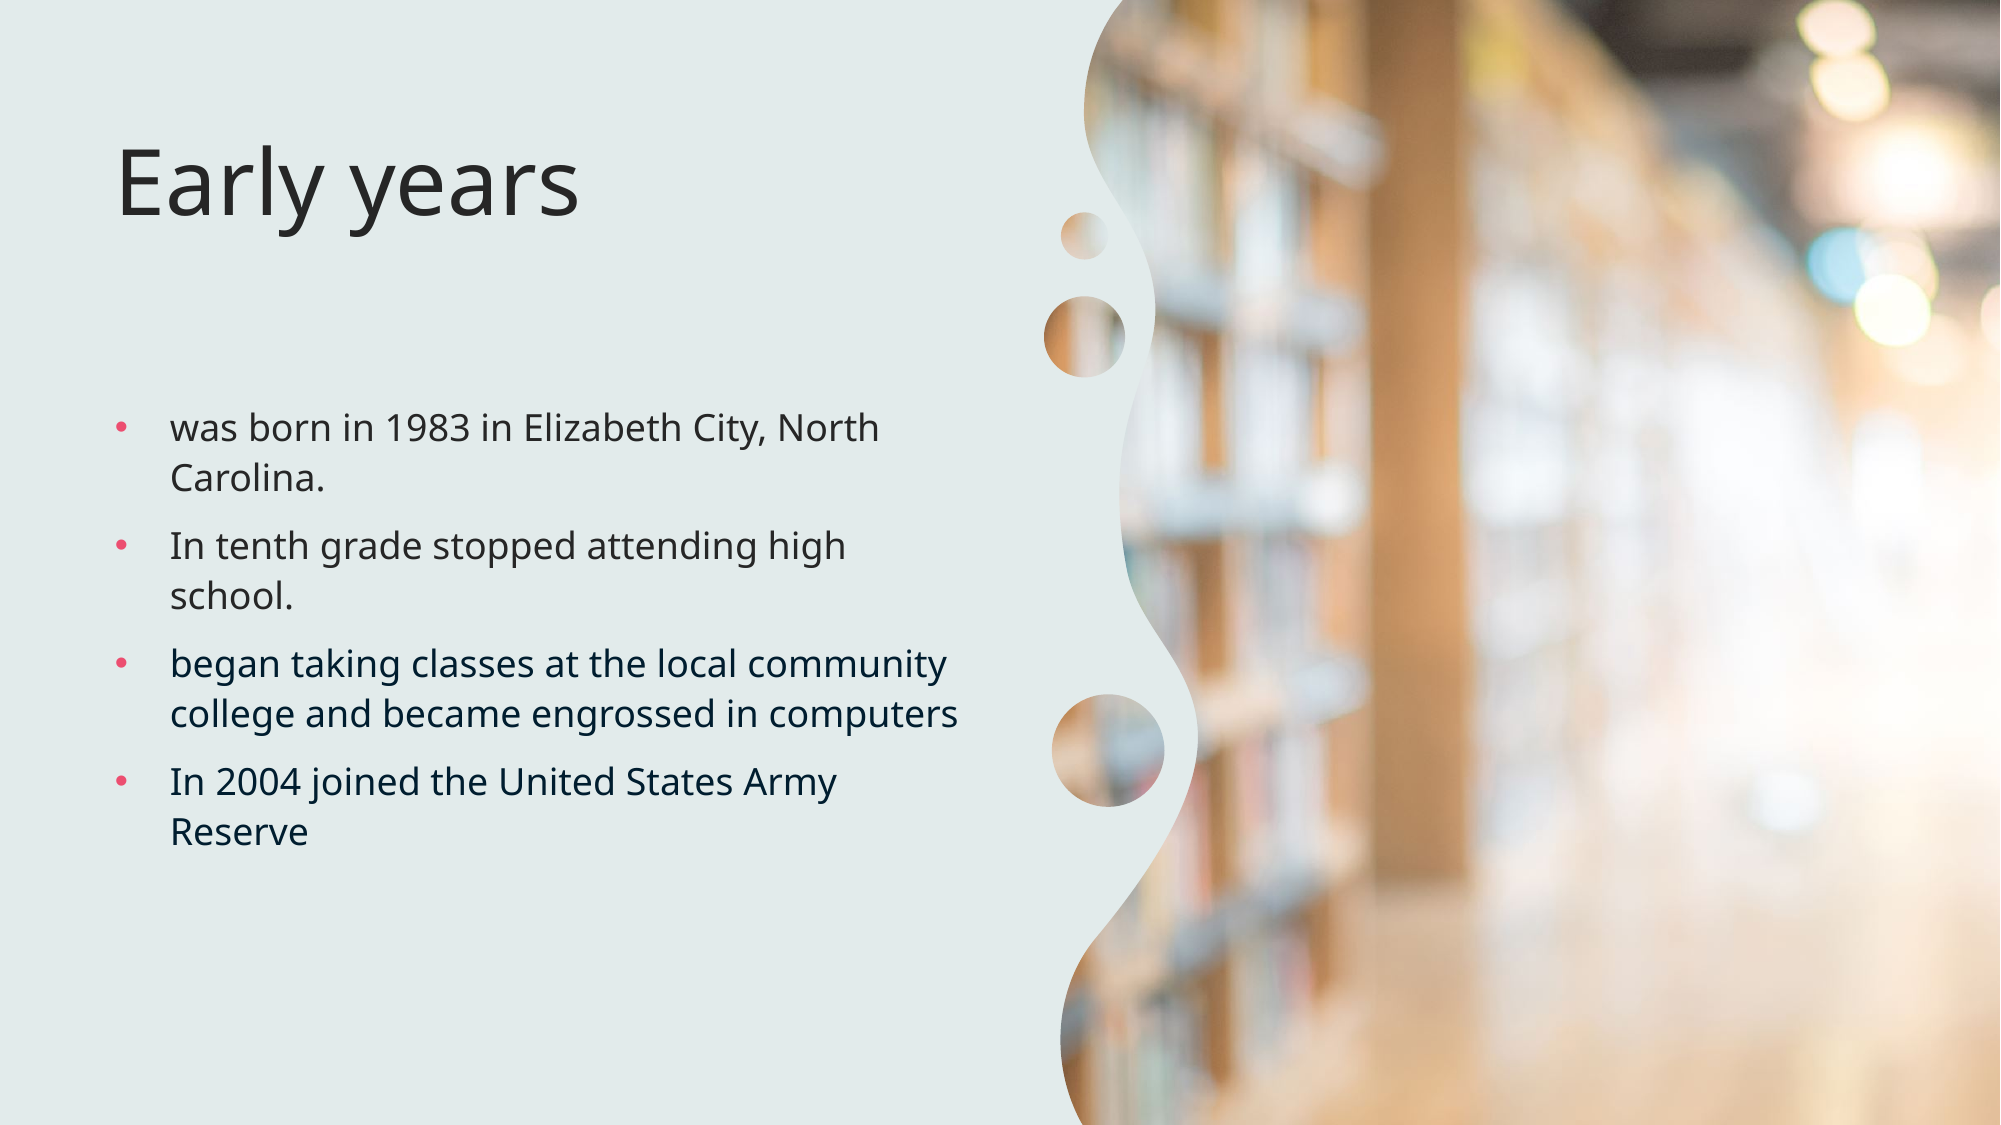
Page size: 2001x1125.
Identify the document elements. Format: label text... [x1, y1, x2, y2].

list was born in 1983 in Elizabeth City, North Carolina. In tenth grade stopped attending high school. began taking classes at the local community college and became engrossed in computers In 2004 joined the United States Army Reserve [100, 392, 979, 914]
picture [1043, 0, 2000, 1125]
text_box [0, 0, 1043, 1125]
title Early years [99, 90, 981, 352]
